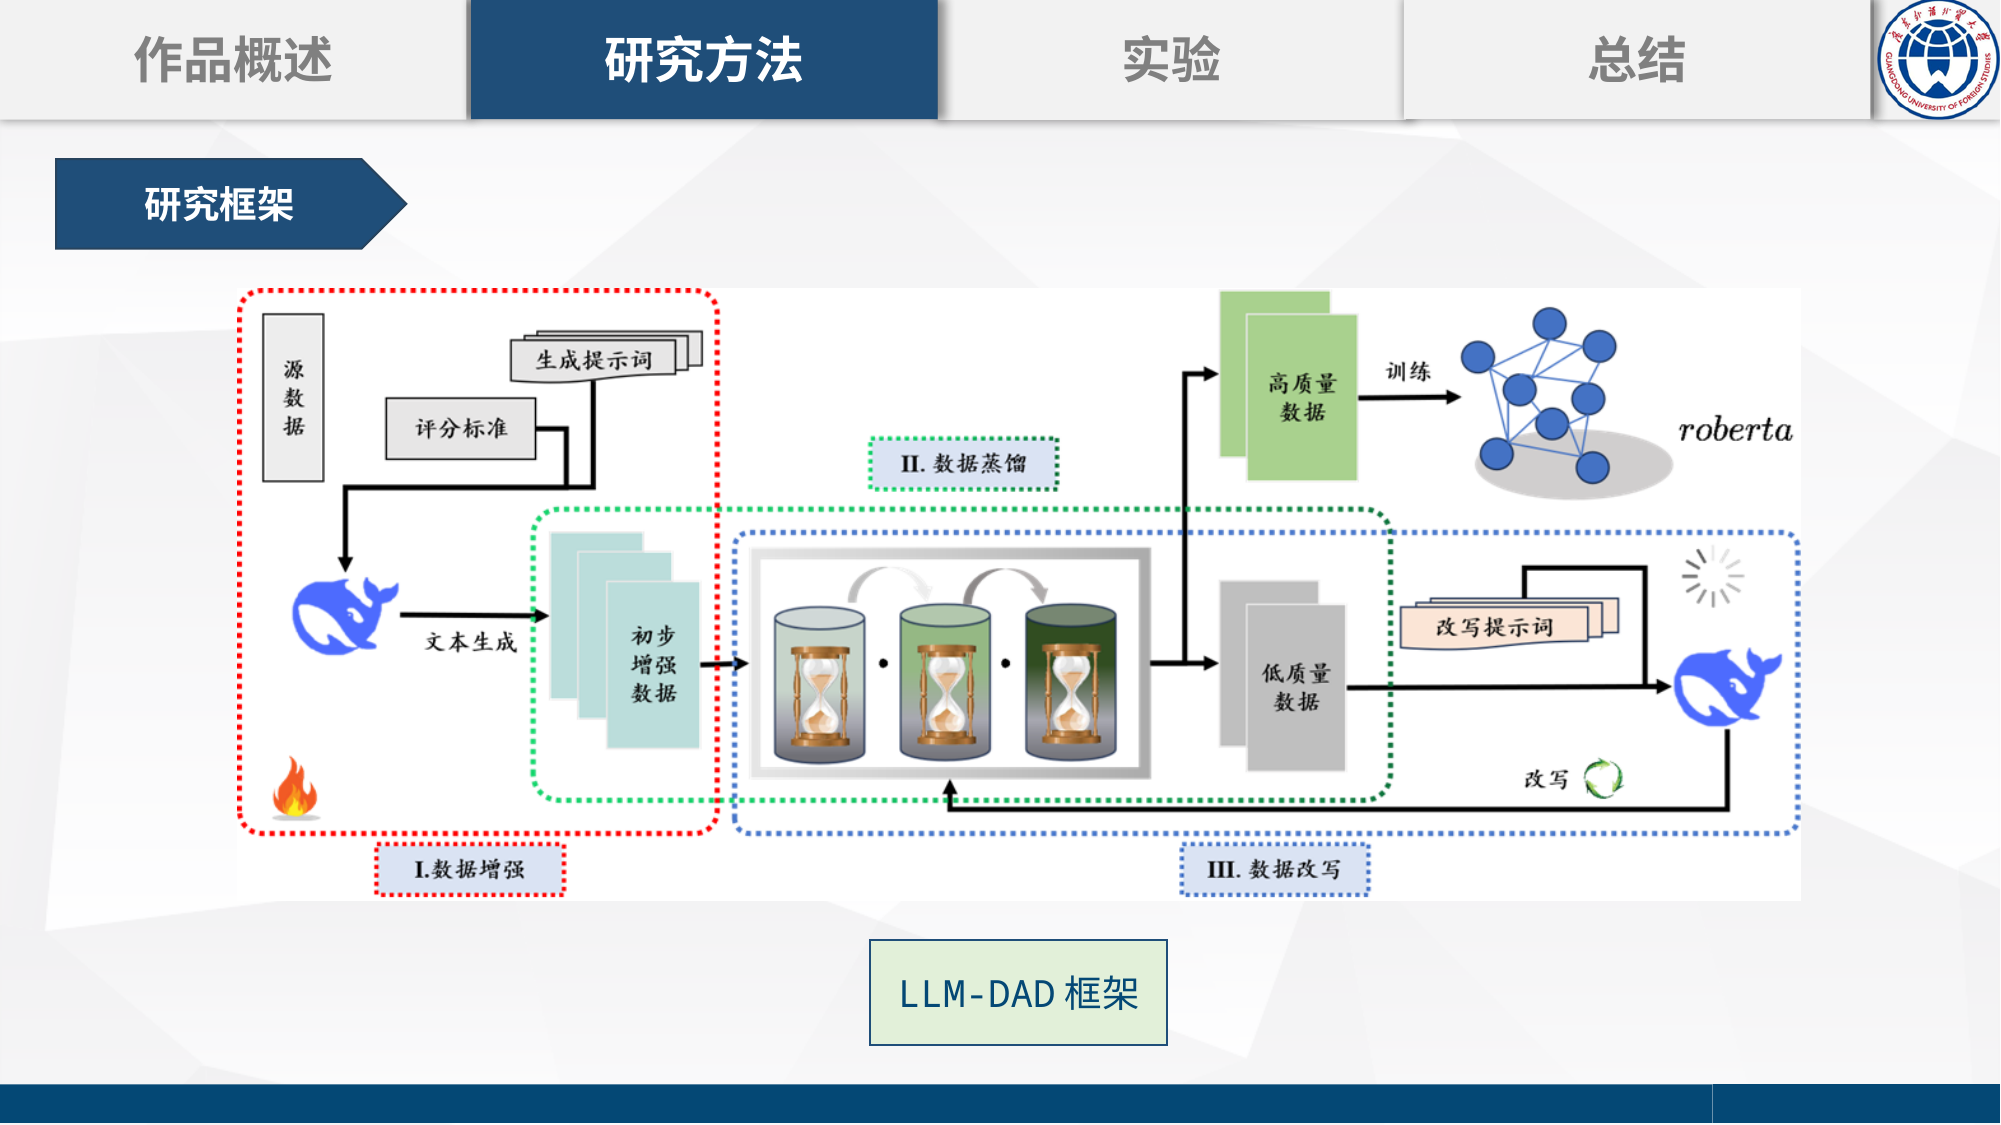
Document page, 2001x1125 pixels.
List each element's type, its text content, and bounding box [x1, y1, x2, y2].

text_box 研究框架 [55, 158, 408, 250]
text_box 实验 [953, 0, 1397, 120]
text_box 总结 [1403, 0, 1871, 120]
text_box 作品概述 [0, 0, 464, 120]
text_box [1713, 1083, 2000, 1124]
picture [0, 0, 2001, 1125]
text_box LLM-DAD框架 [869, 939, 1168, 1046]
text_box [0, 1083, 1713, 1124]
text_box 研究方法 [471, 0, 938, 120]
